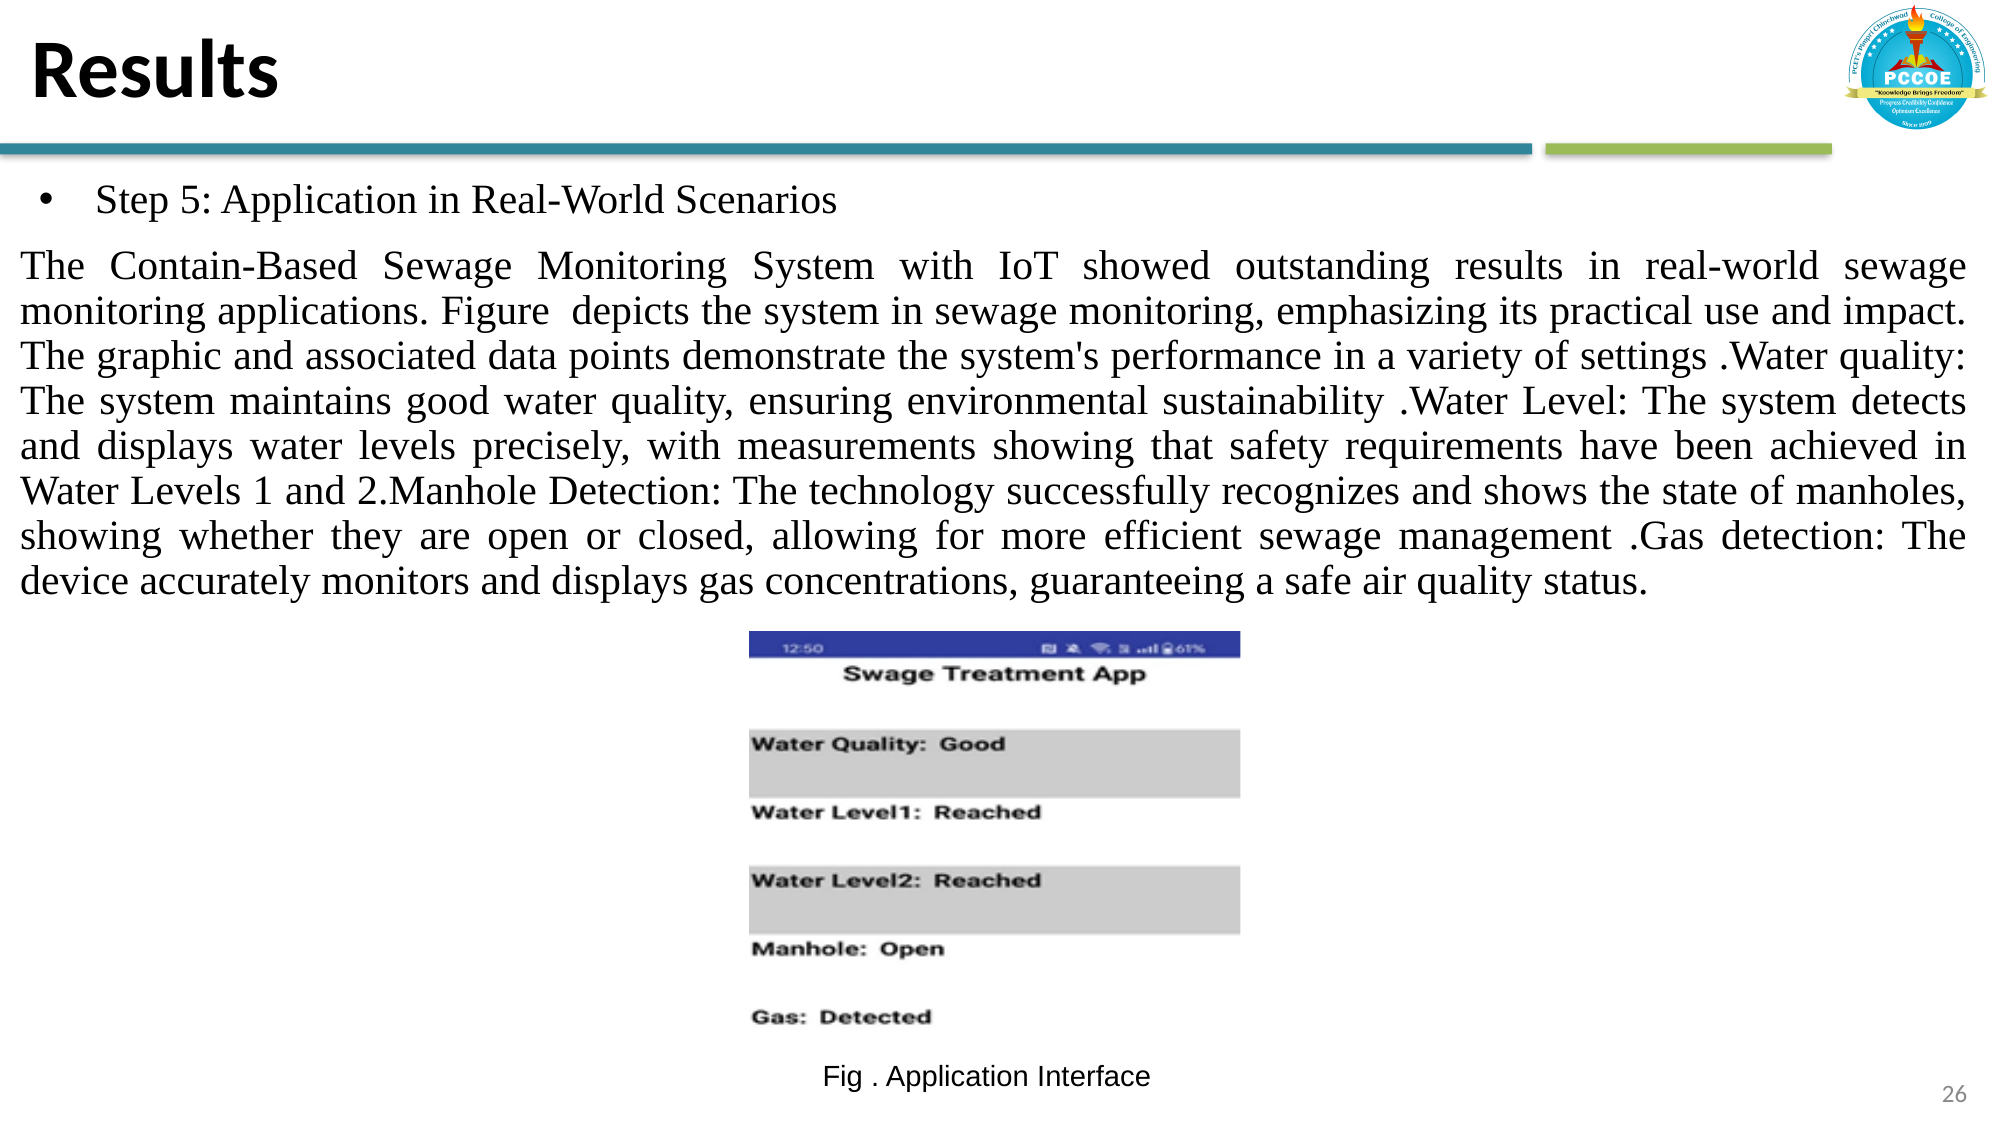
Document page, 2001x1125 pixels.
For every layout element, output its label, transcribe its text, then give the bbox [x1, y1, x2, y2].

picture [1839, 3, 1994, 132]
picture [748, 630, 1241, 1037]
list Step 5: Application in Real-World Scenarios The Contain-Based Sewage Monitoring System with IoT showed outstanding results in real-world sewage monitoring applications. Figure depicts the system in sewage monitoring, emphasizing its practical use and impact. The graphic and associated data points demonstrate the system's performance in a variety of settings .Water quality: The system maintains good water quality, ensuring environmental sustainability .Water Level: The system detects and displays water levels precisely, with measurements showing that safety requirements have been achieved in Water Levels 1 and 2.Manhole Detection: The technology successfully recognizes and shows the state of manholes, showing whether they are open or closed, allowing for more efficient sewage management .Gas detection: The device accurately monitors and displays gas concentrations, guaranteeing a safe air quality status. [5, 170, 1984, 1116]
text_box Fig . Application Interface [807, 1050, 1193, 1101]
slide_number 26 [1532, 1070, 1983, 1116]
title Results [16, 11, 1832, 130]
